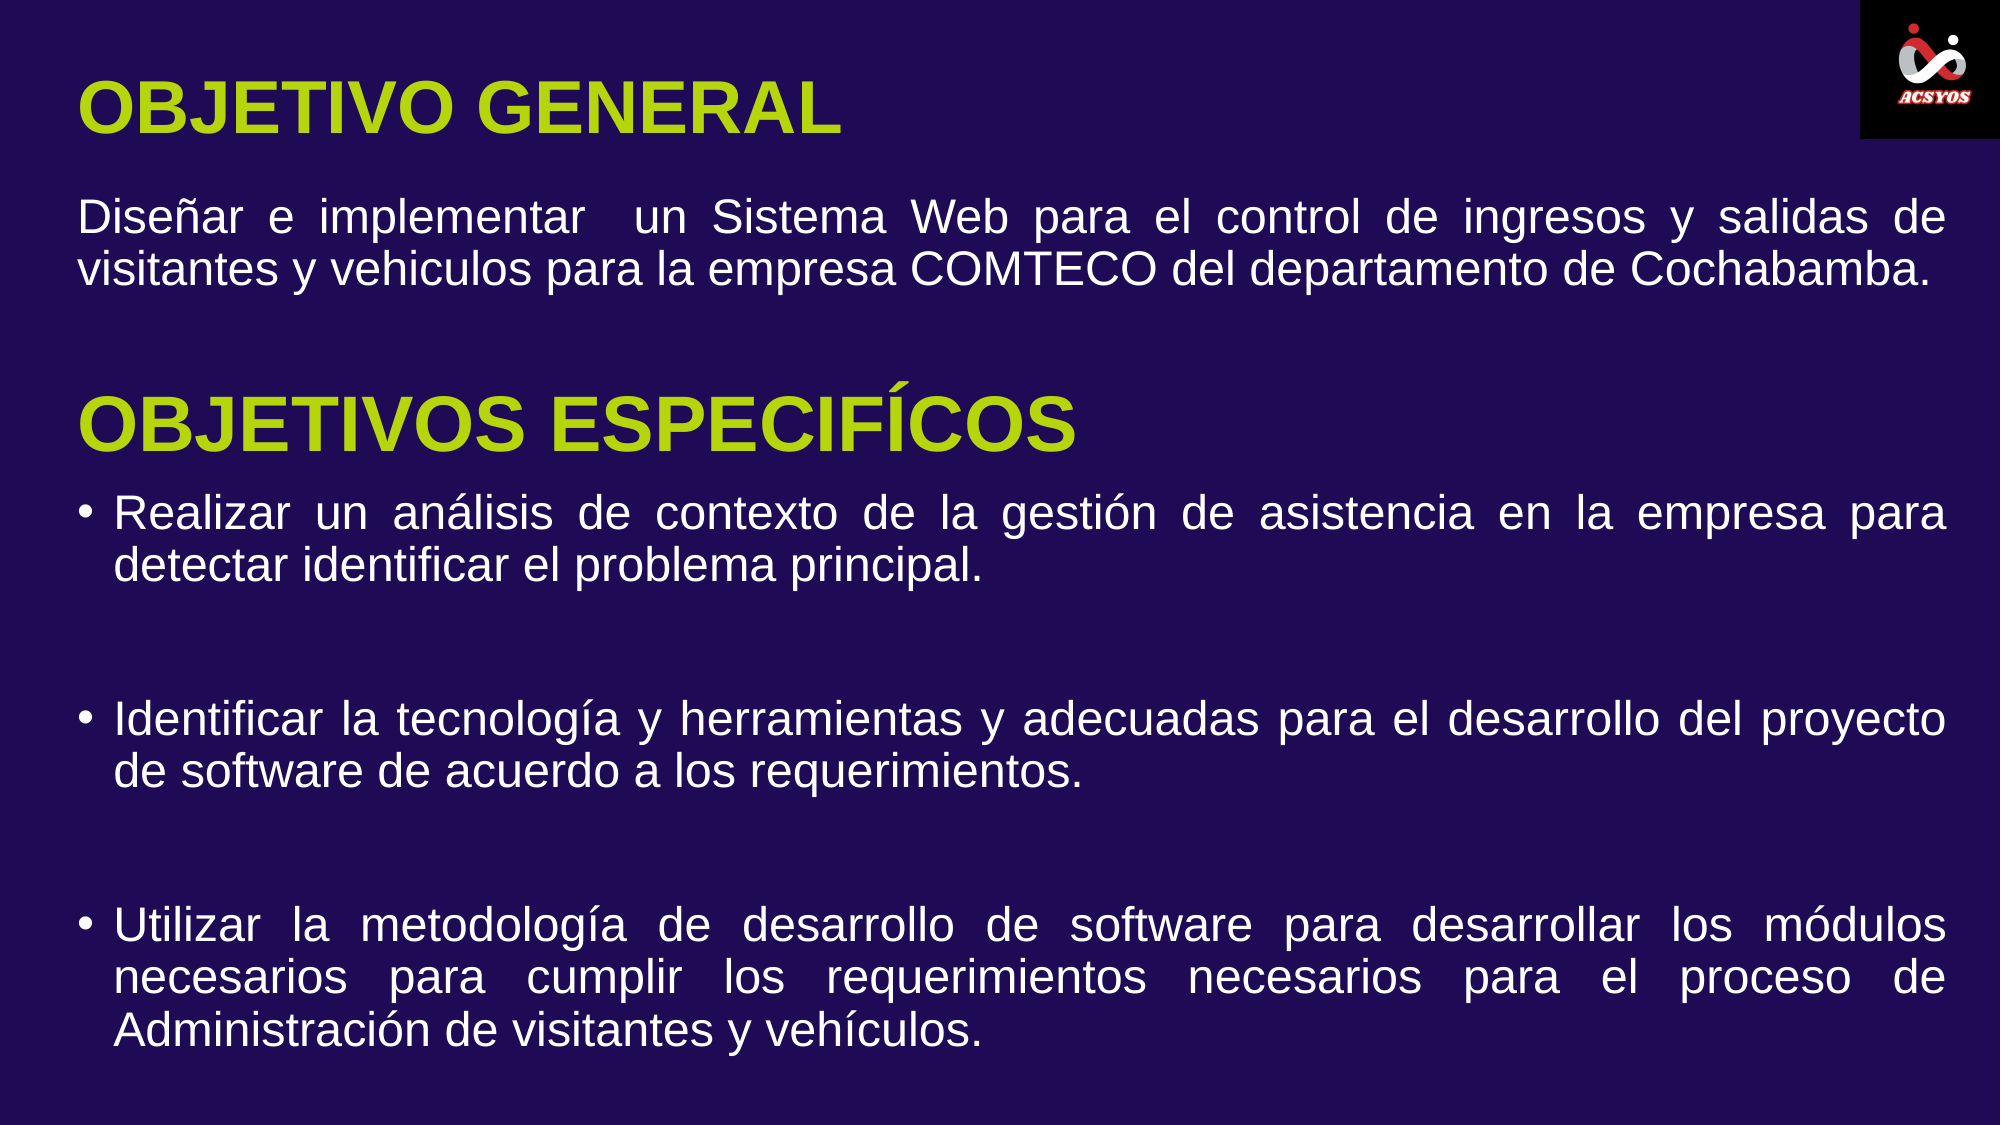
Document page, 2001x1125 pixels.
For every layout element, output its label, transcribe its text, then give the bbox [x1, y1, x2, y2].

list Diseñar e implementar un Sistema Web para el control de ingresos y salidas de visitantes y vehiculos para la empresa COMTECO del departamento de Cochabamba. OBJETIVOS ESPECIFÍCOS Realizar un análisis de contexto de la gestión de asistencia en la empresa para detectar identificar el problema principal. Identificar la tecnología y herramientas y adecuadas para el desarrollo del proyecto de software de acuerdo a los requerimientos. Utilizar la metodología de desarrollo de software para desarrollar los módulos necesarios para cumplir los requerimientos necesarios para el proceso de Administración de visitantes y vehículos. [62, 184, 1964, 1105]
title OBJETIVO GENERAL [62, 0, 1111, 184]
picture [1859, 0, 2000, 139]
